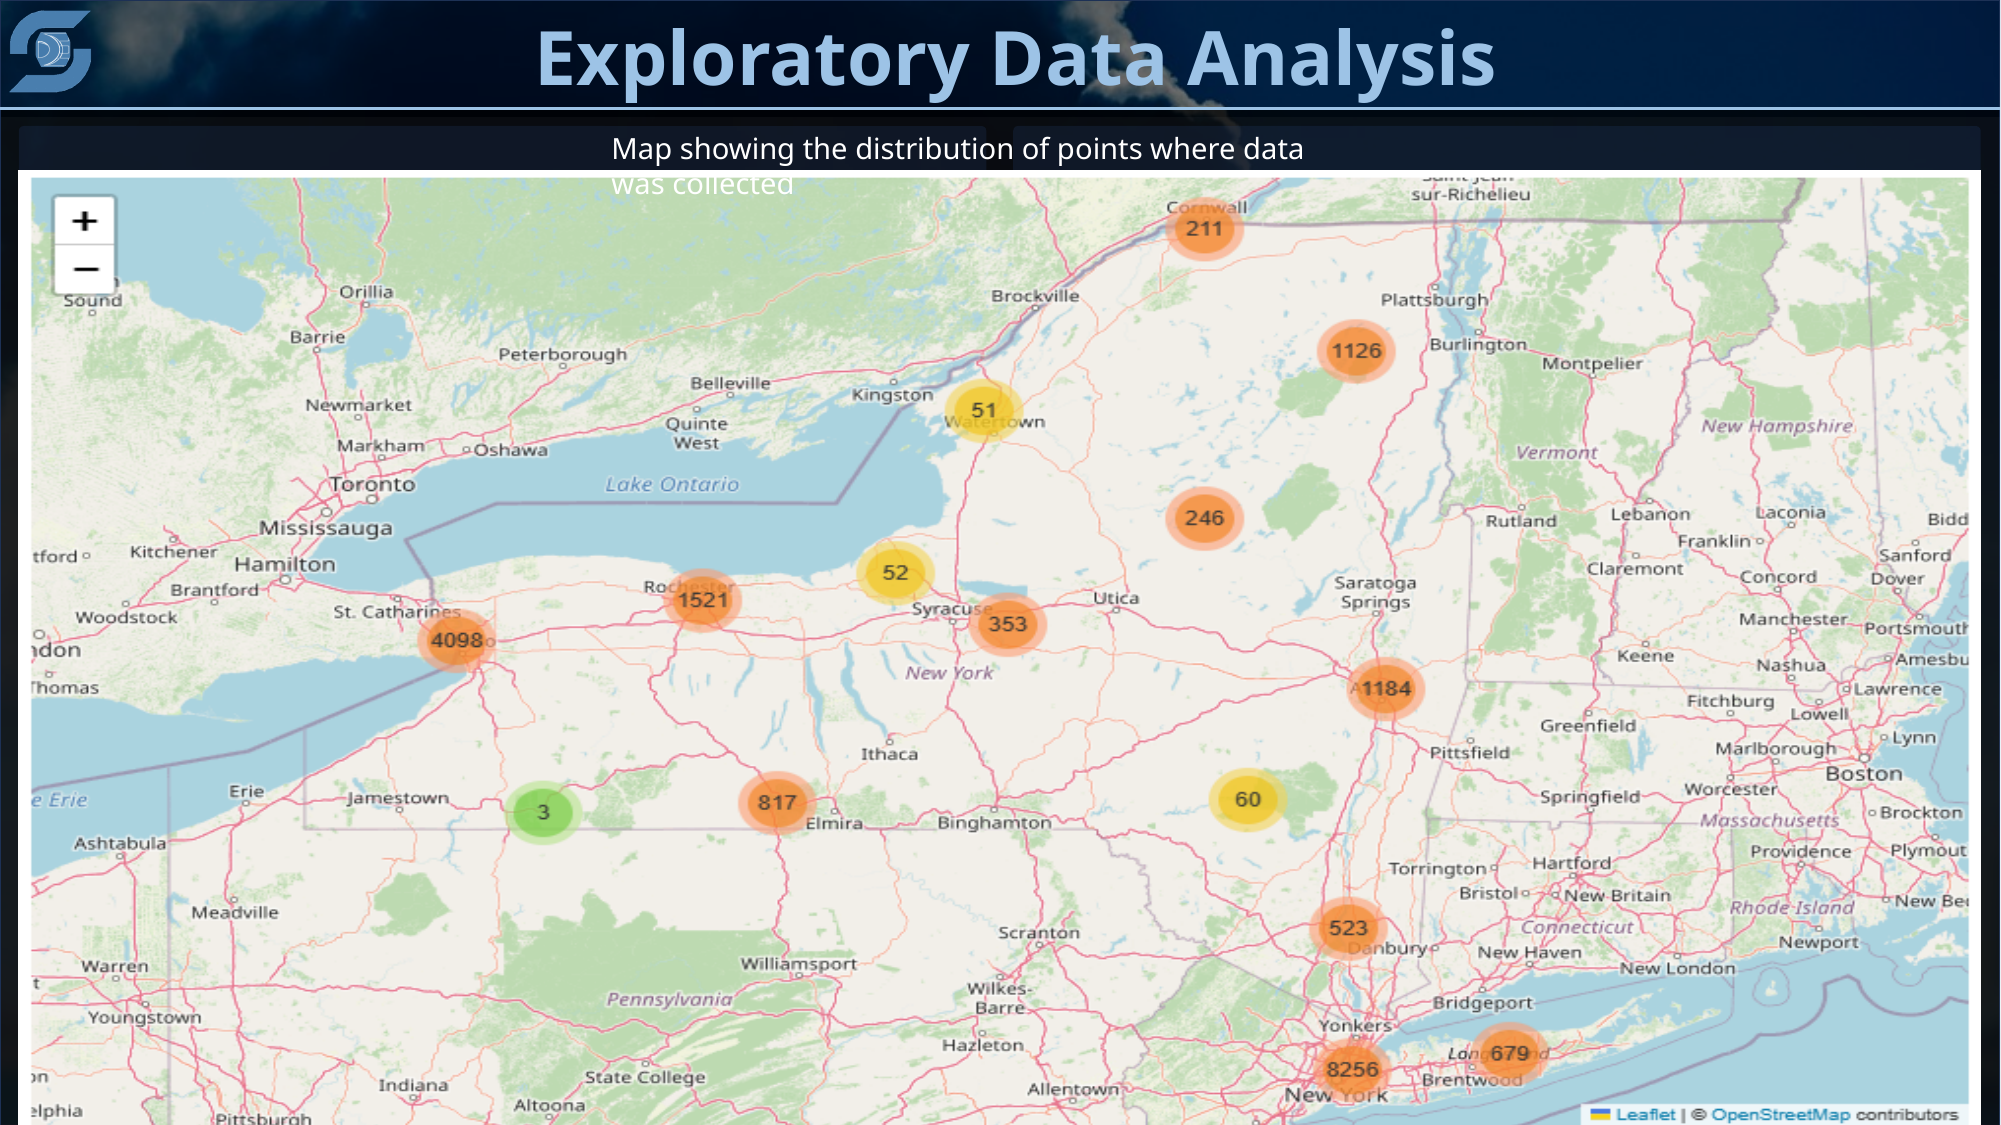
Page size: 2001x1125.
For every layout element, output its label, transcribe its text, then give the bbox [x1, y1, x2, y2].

text_box Exploratory Data Analysis [482, 3, 1551, 107]
picture [1, 0, 2001, 1125]
picture [0, 2, 101, 99]
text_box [18, 126, 1981, 170]
text_box [0, 110, 2000, 1125]
text_box [0, 0, 2000, 107]
